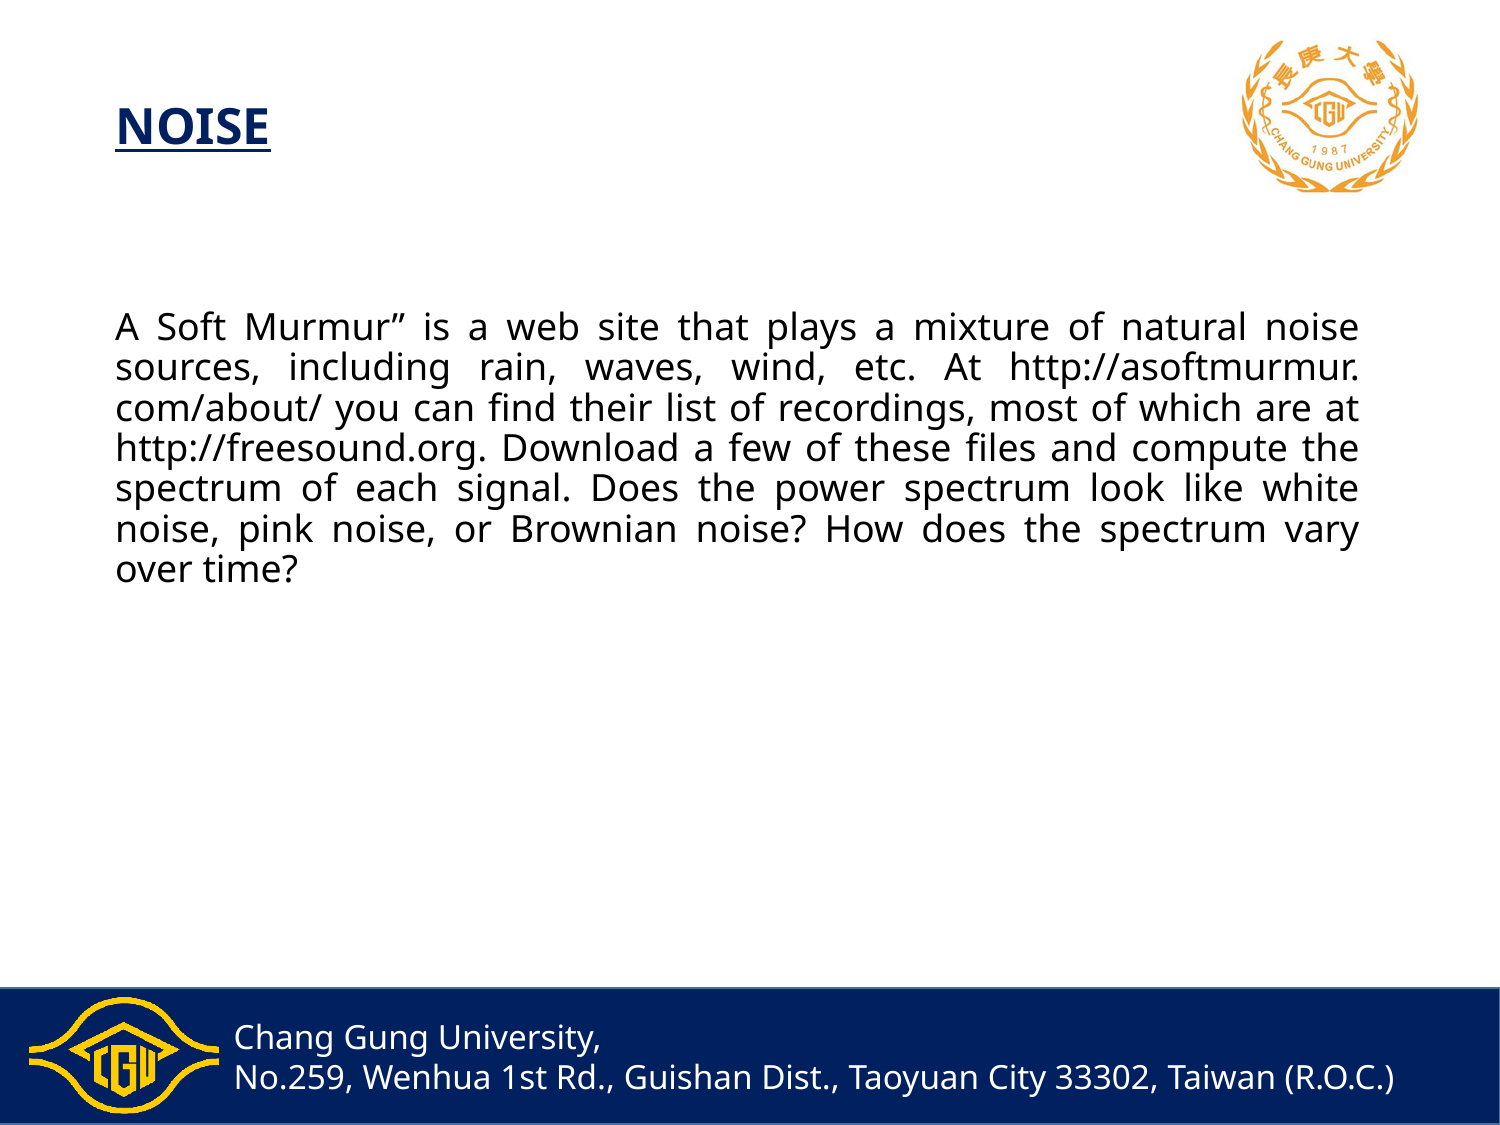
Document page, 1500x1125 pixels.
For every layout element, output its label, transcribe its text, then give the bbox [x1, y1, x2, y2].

text_box Chang Gung University, No.259, Wenhua 1st Rd., Guishan Dist., Taoyuan City 33302, Taiwan (R.O.C.) [0, 987, 1500, 1125]
text_box A Soft Murmur” is a web site that plays a mixture of natural noise sources, including rain, waves, wind, etc. At http://asoftmurmur. com/about/ you can find their list of recordings, most of which are at http://freesound.org. Download a few of these files and compute the spectrum of each signal. Does the power spectrum look like white noise, pink noise, or Brownian noise? How does the spectrum vary over time? [100, 300, 1376, 835]
picture [1234, 22, 1424, 212]
list NOISE [100, 94, 951, 191]
picture [29, 997, 219, 1114]
